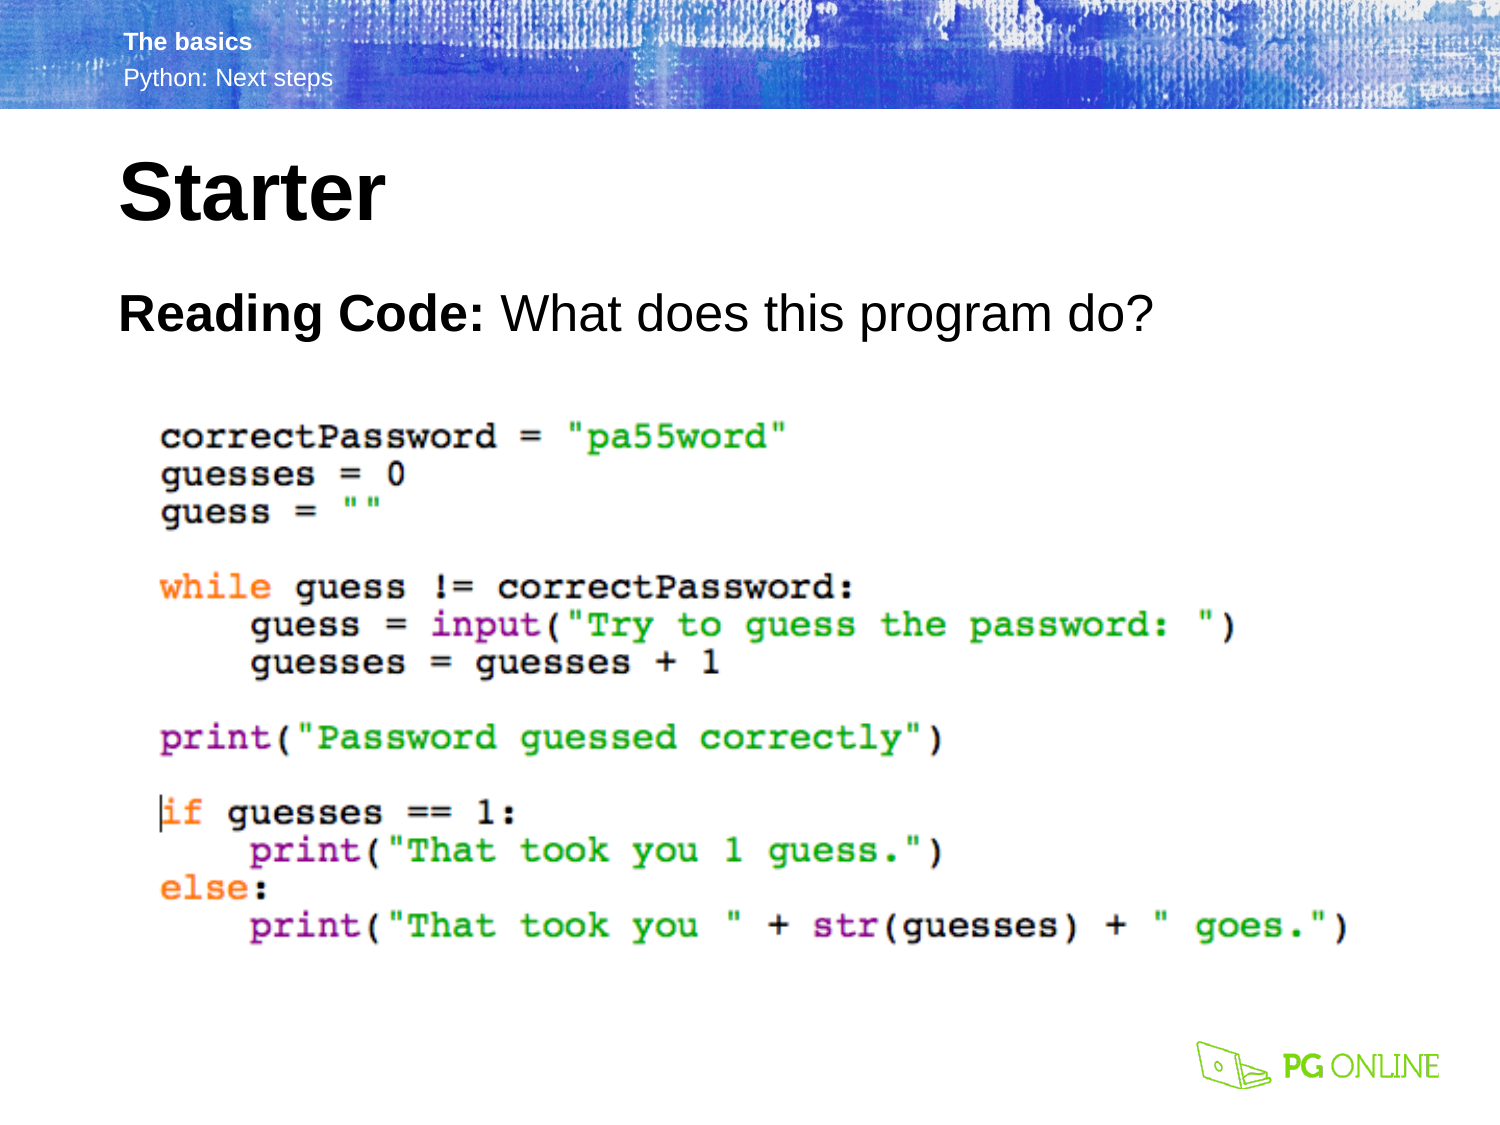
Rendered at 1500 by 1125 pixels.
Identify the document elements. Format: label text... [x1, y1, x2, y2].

picture [0, 0, 1500, 109]
list Reading Code: What does this program do? [118, 279, 1398, 847]
list Starter [118, 148, 1401, 259]
picture [149, 417, 1374, 977]
